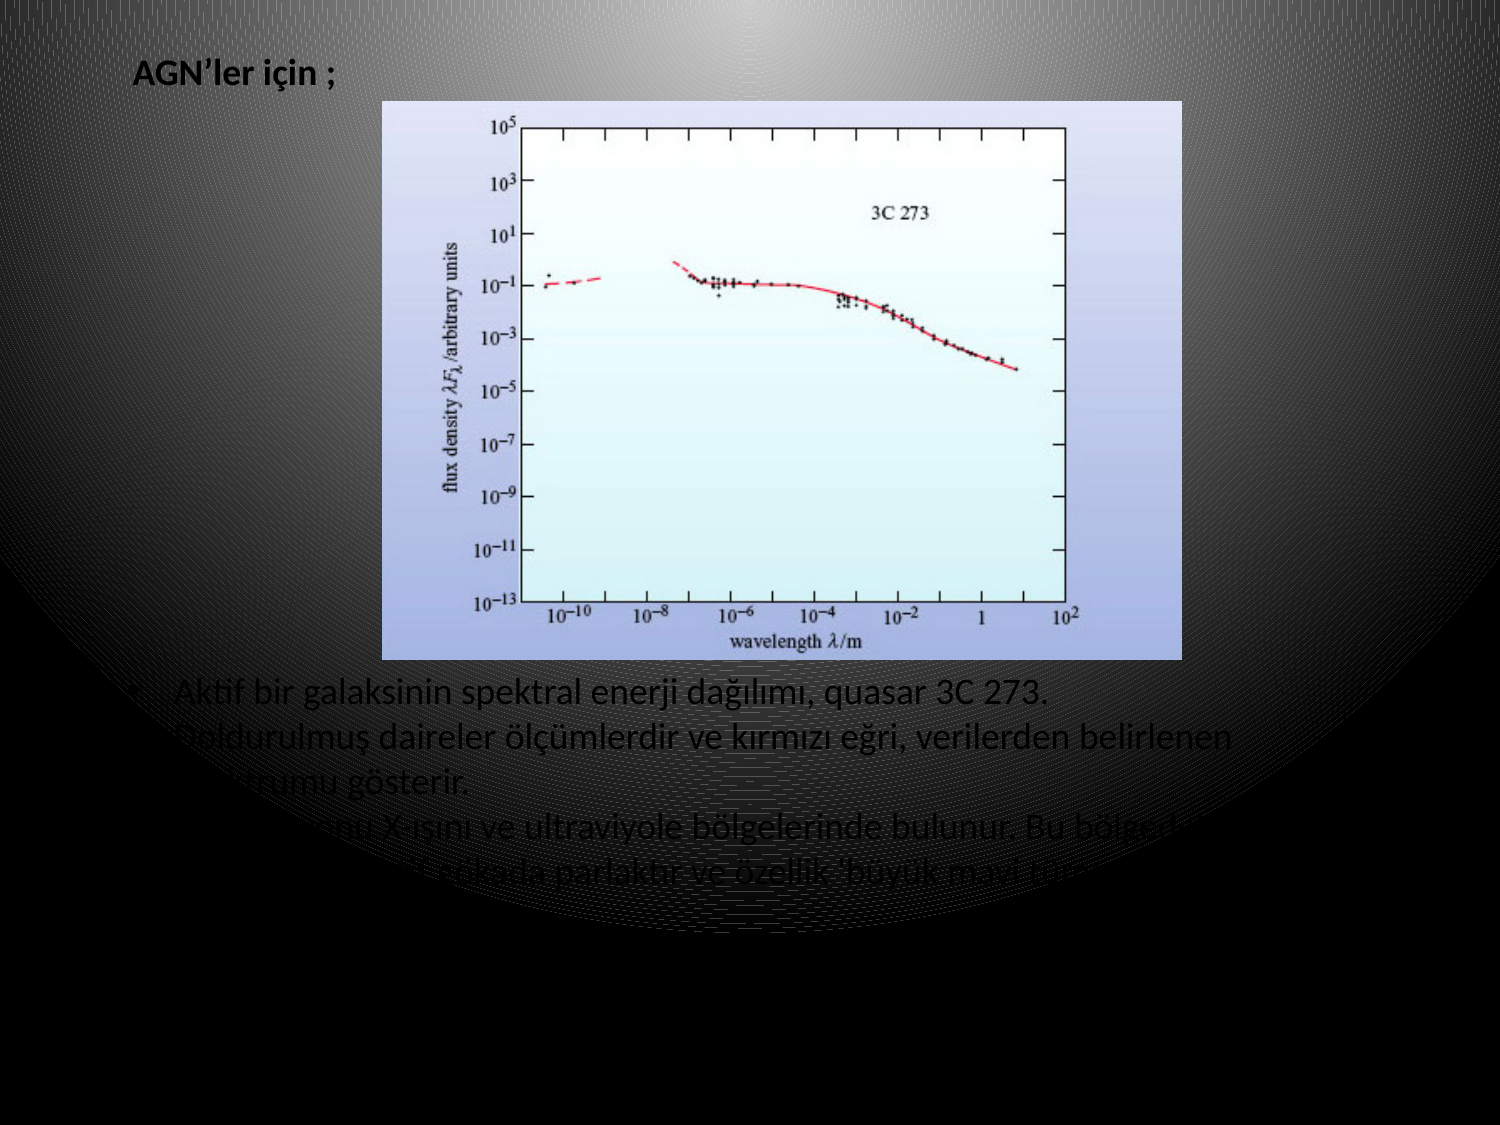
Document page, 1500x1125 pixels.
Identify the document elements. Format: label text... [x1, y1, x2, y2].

text_box Aktif bir galaksinin spektral enerji dağılımı, quasar 3C 273. Doldurulmuş daireler ölçümlerdir ve kırmızı eğri, verilerden belirlenen spektrumu gösterir. Pik emisyonu X-ışını ve ultraviyole bölgelerinde bulunur. Bu bölgedeki diğer birçok aktif gökada parlaktır ve özellik 'büyük mavi tümsek' olarak bilinir. Bu, normal bir gökadanın toplam enerji çıkışının birkaç katını ve muhtemelen çok daha fazlasını hesaba katmamız gerektiği anlamına gelir. [112, 659, 1250, 1080]
text_box AGN’ler için ; [117, 40, 352, 101]
picture [382, 100, 1183, 661]
